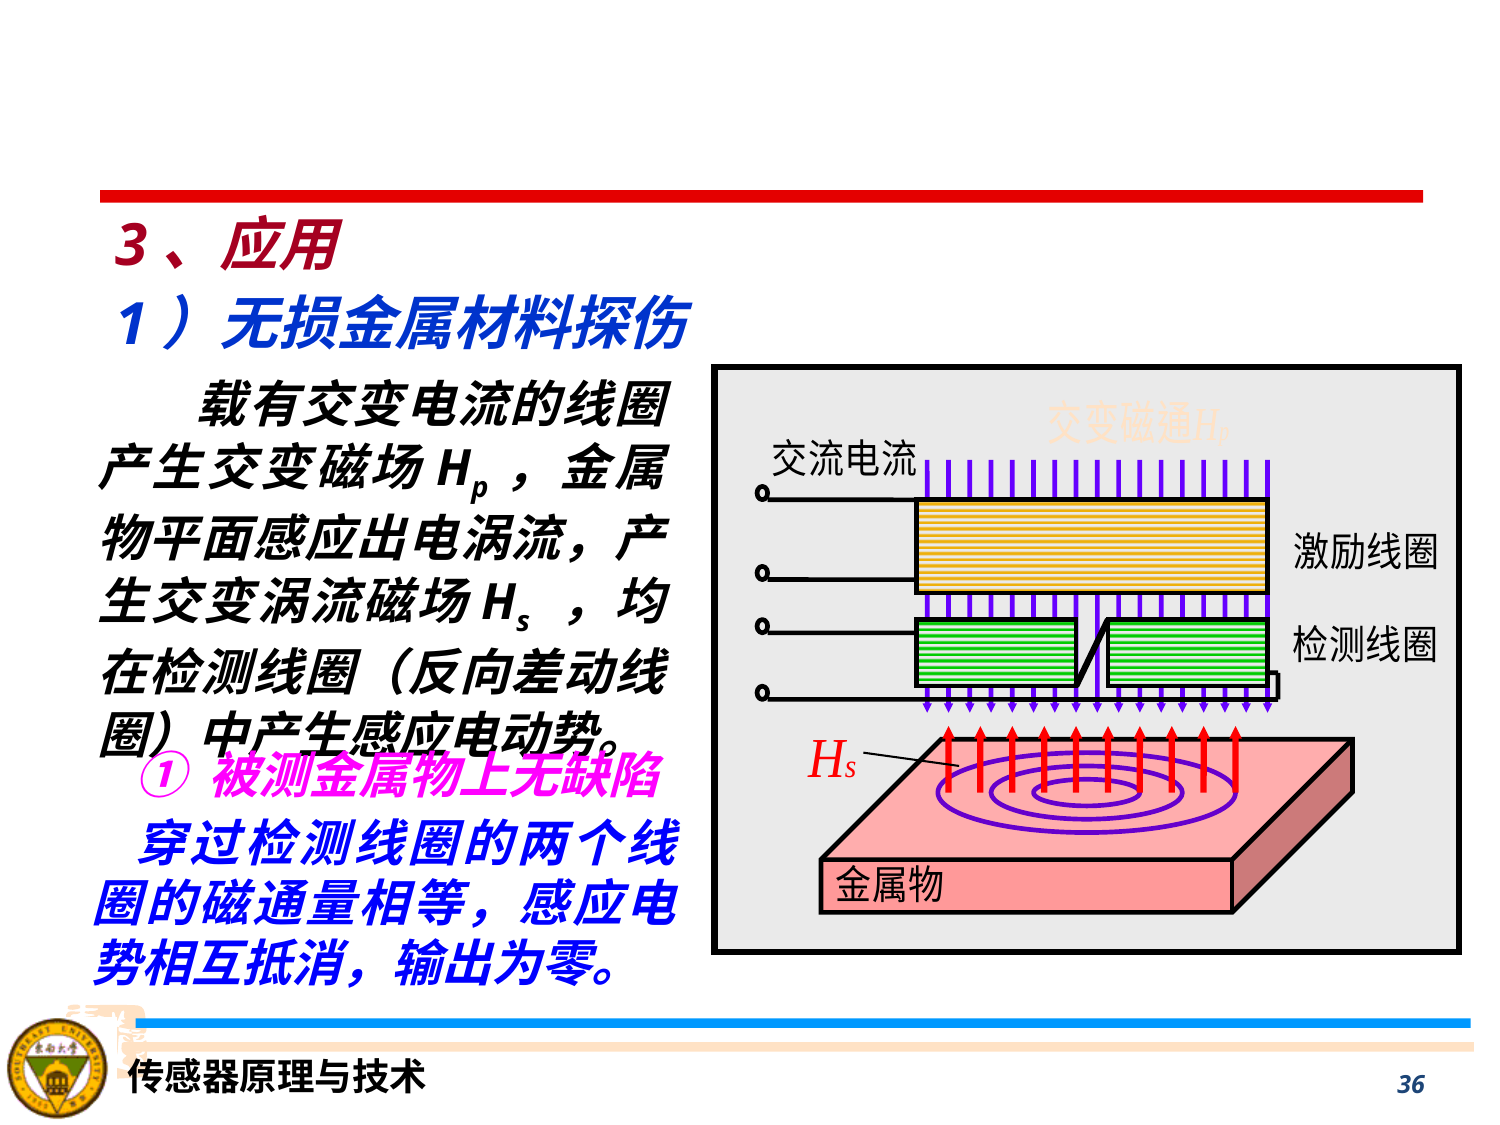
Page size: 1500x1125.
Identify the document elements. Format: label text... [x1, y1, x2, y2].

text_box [714, 366, 1459, 953]
text_box ① 被测金属物上无缺陷 穿过检测线圈的两个线圈的磁通量相等，感应电势相互抵消，输出为零。 [76, 735, 691, 1000]
text_box [1299, 1042, 1425, 1103]
picture [0, 1017, 117, 1125]
text_box 载有交变电流的线圈产生交变磁场Hp，金属物平面感应出电涡流，产生交变涡流磁场Hs ，均在检测线圈（反向差动线圈）中产生感应电动势。 [82, 364, 680, 735]
text_box 3、应用 [41, 196, 880, 278]
text_box 1）无损金属材料探伤 [41, 278, 880, 364]
